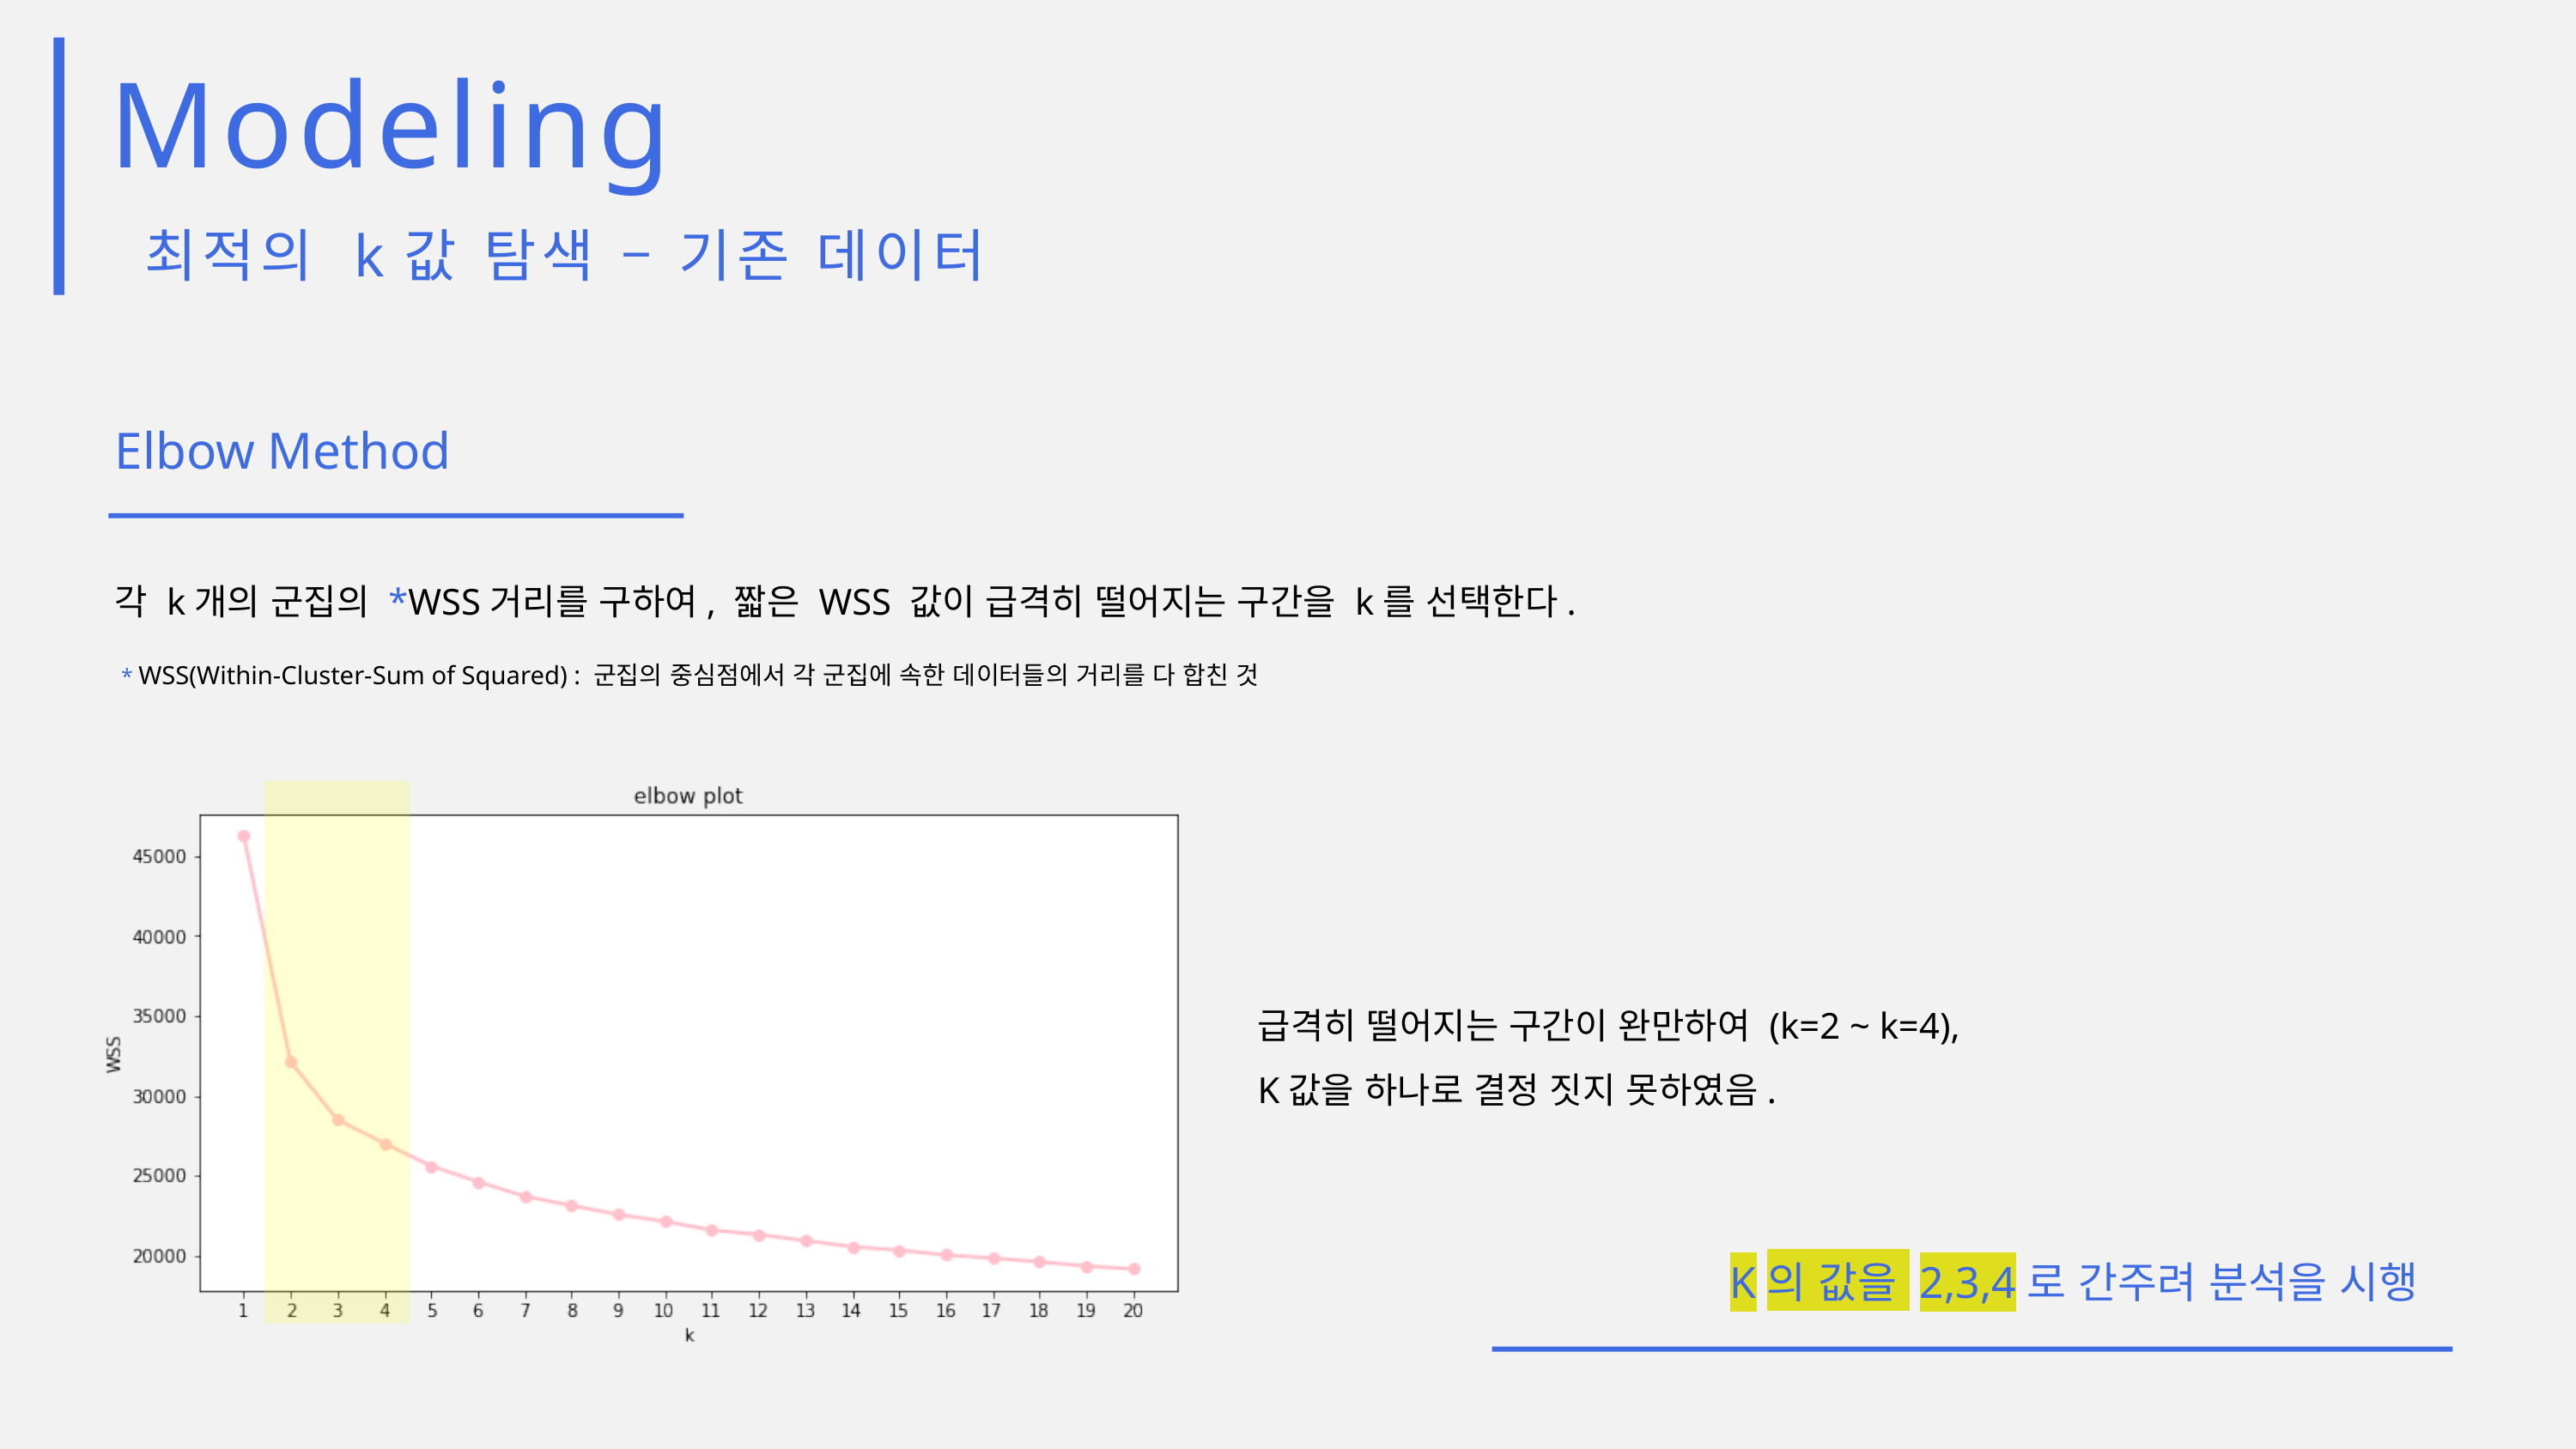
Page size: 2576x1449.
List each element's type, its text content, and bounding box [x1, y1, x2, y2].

text_box * WSS(Within-Cluster-Sum of Squared) : 군집의 중심점에서 각 군집에 속한 데이터들의 거리를 다 합친 것 [108, 638, 1397, 696]
text_box Elbow Method [102, 413, 716, 486]
text_box 급격히 떨어지는 구간이 완만하여 (k=2 ~ k=4), K값을 하나로 결정 짓지 못하였음. [1244, 975, 2533, 1118]
text_box Modeling [96, 43, 2057, 314]
text_box 각 k개의 군집의 *WSS거리를 구하여, 짧은 WSS 값이 급격히 떨어지는 구간을 k를 선택한다. [102, 551, 1814, 745]
text_box [52, 36, 66, 297]
picture [94, 774, 1190, 1359]
text_box 최적의 k값 탐색 – 기존 데이터 [96, 213, 1245, 294]
text_box [1490, 1345, 2454, 1354]
text_box K의 값을 2,3,4로 간주려 분석을 시행 [1716, 1249, 2478, 1314]
text_box [106, 512, 685, 520]
